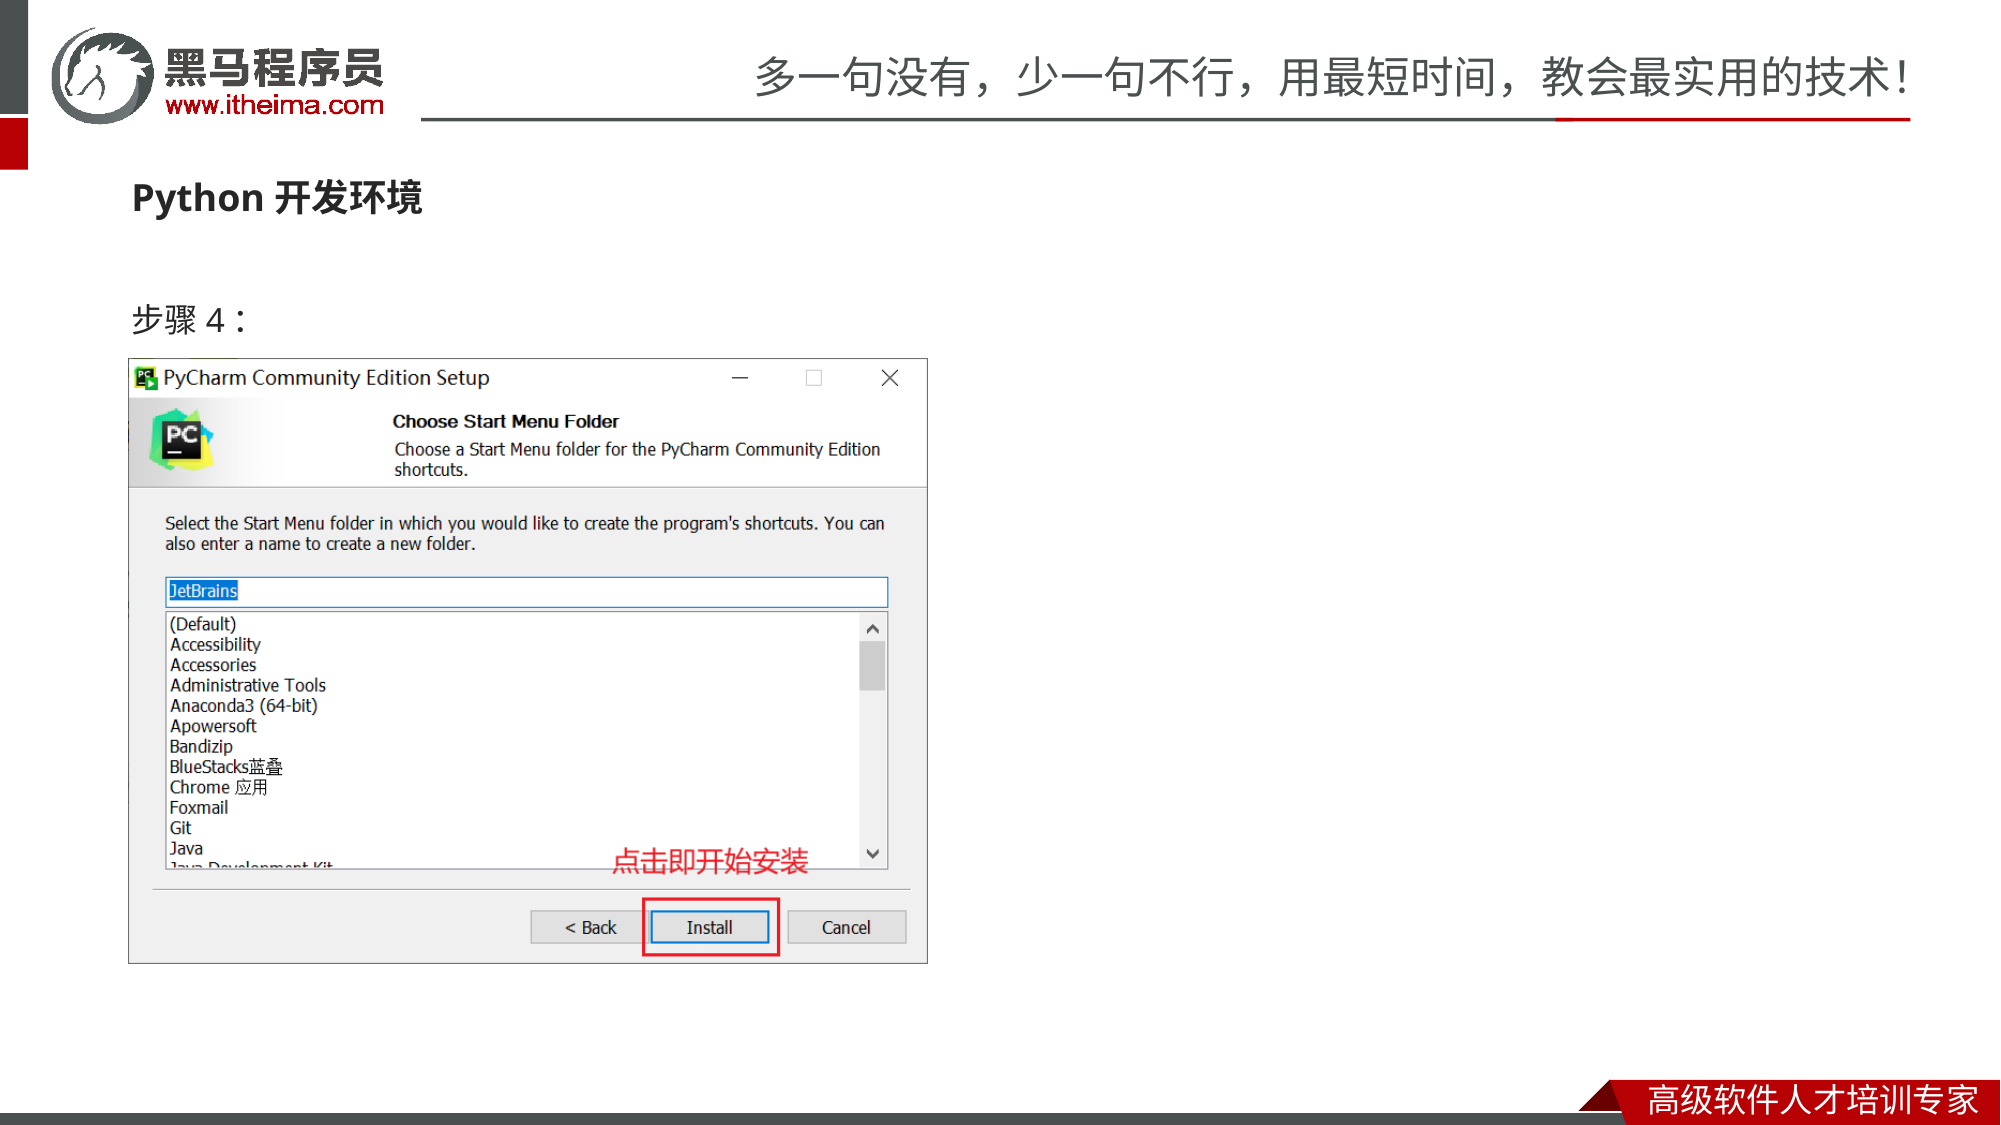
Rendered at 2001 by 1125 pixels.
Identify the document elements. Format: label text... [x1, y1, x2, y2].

picture [50, 26, 384, 125]
list 步骤4： [116, 271, 1872, 964]
picture [128, 358, 929, 965]
list Python开发环境 [116, 154, 1872, 239]
